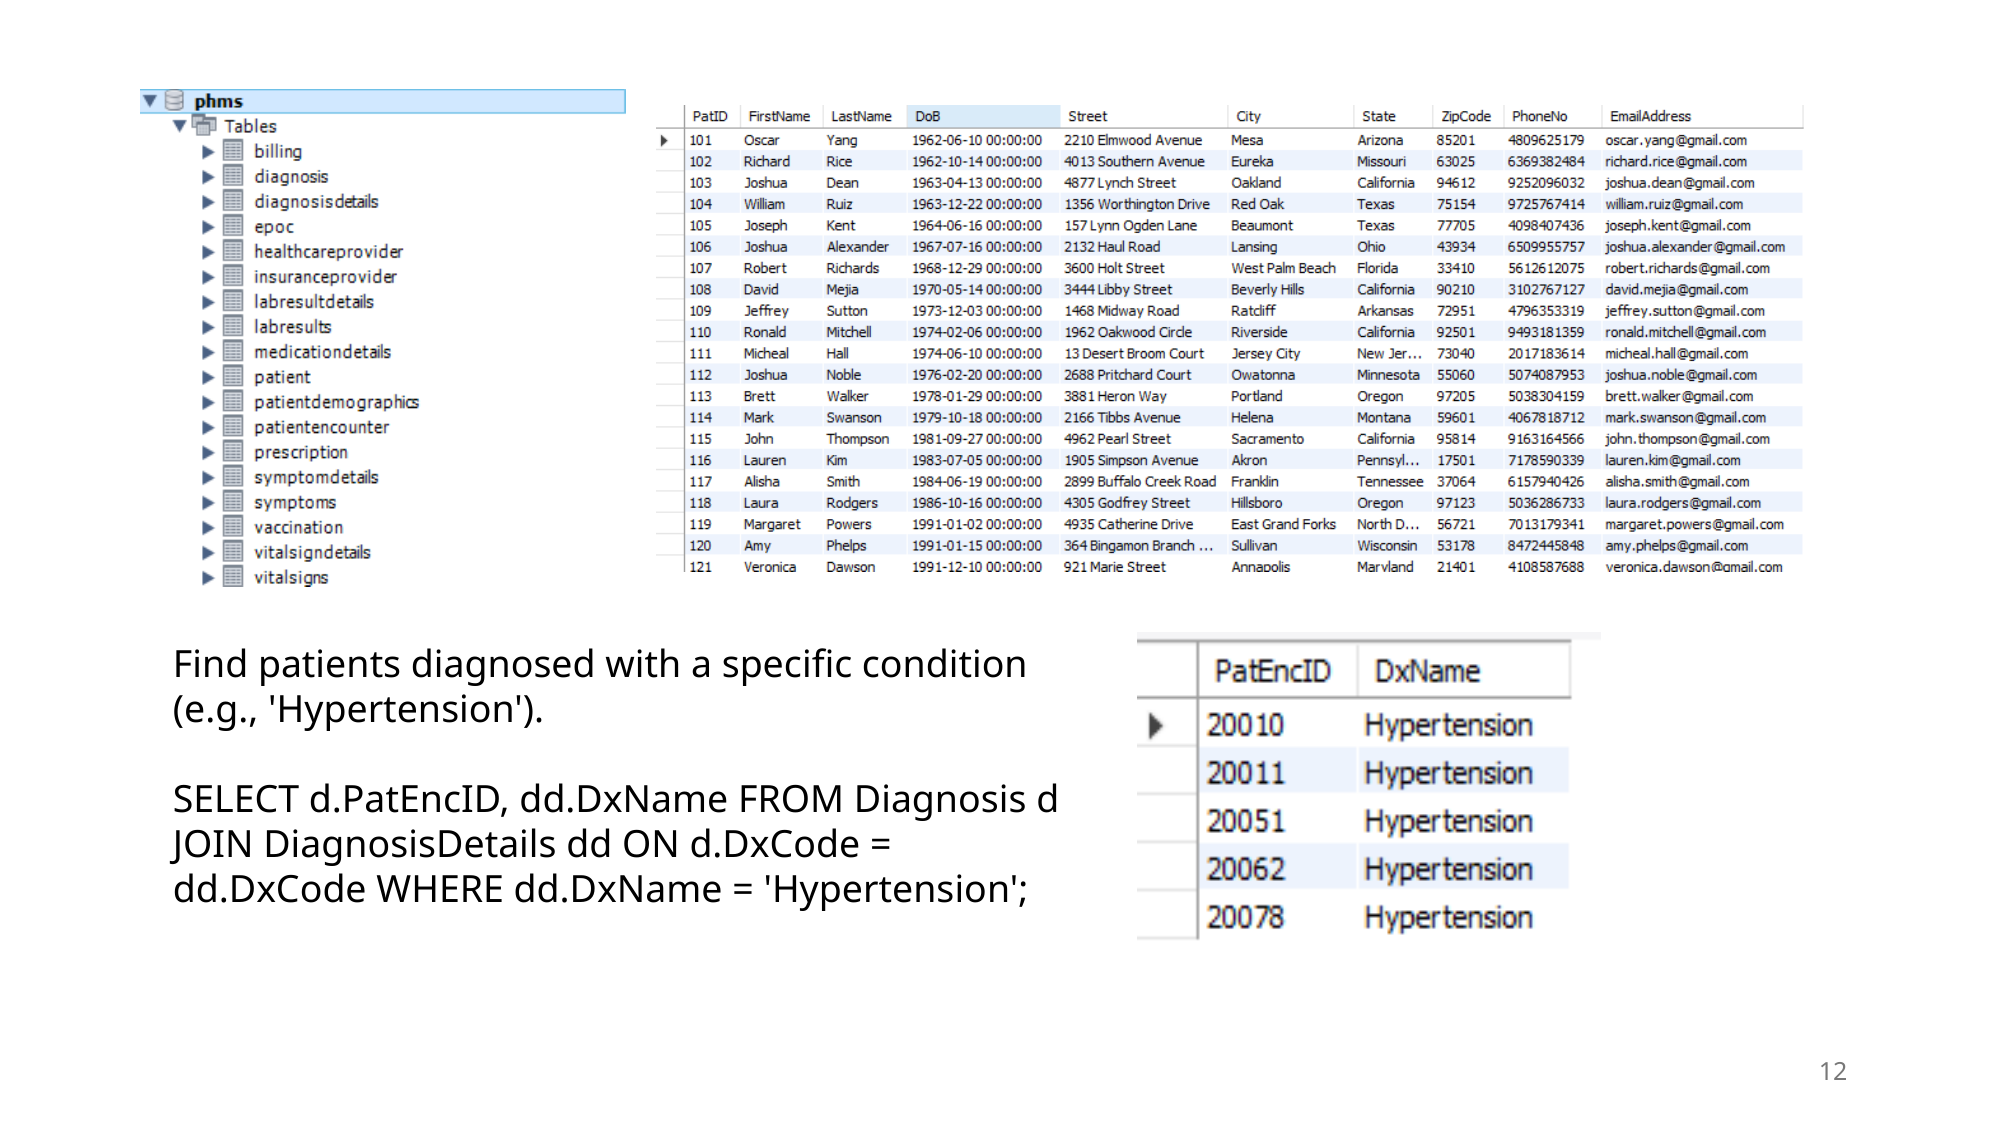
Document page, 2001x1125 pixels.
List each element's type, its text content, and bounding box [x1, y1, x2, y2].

picture [655, 105, 1815, 572]
picture [1136, 631, 1601, 963]
slide_number 12 [1412, 1042, 1863, 1103]
text_box Find patients diagnosed with a specific condition (e.g., 'Hypertension'). SELECT d.PatEncID, dd.DxName FROM Diagnosis d JOIN DiagnosisDetails dd ON d.DxCode = dd.DxCode WHERE dd.DxName = 'Hypertension'; [157, 632, 1107, 918]
picture [140, 88, 626, 587]
